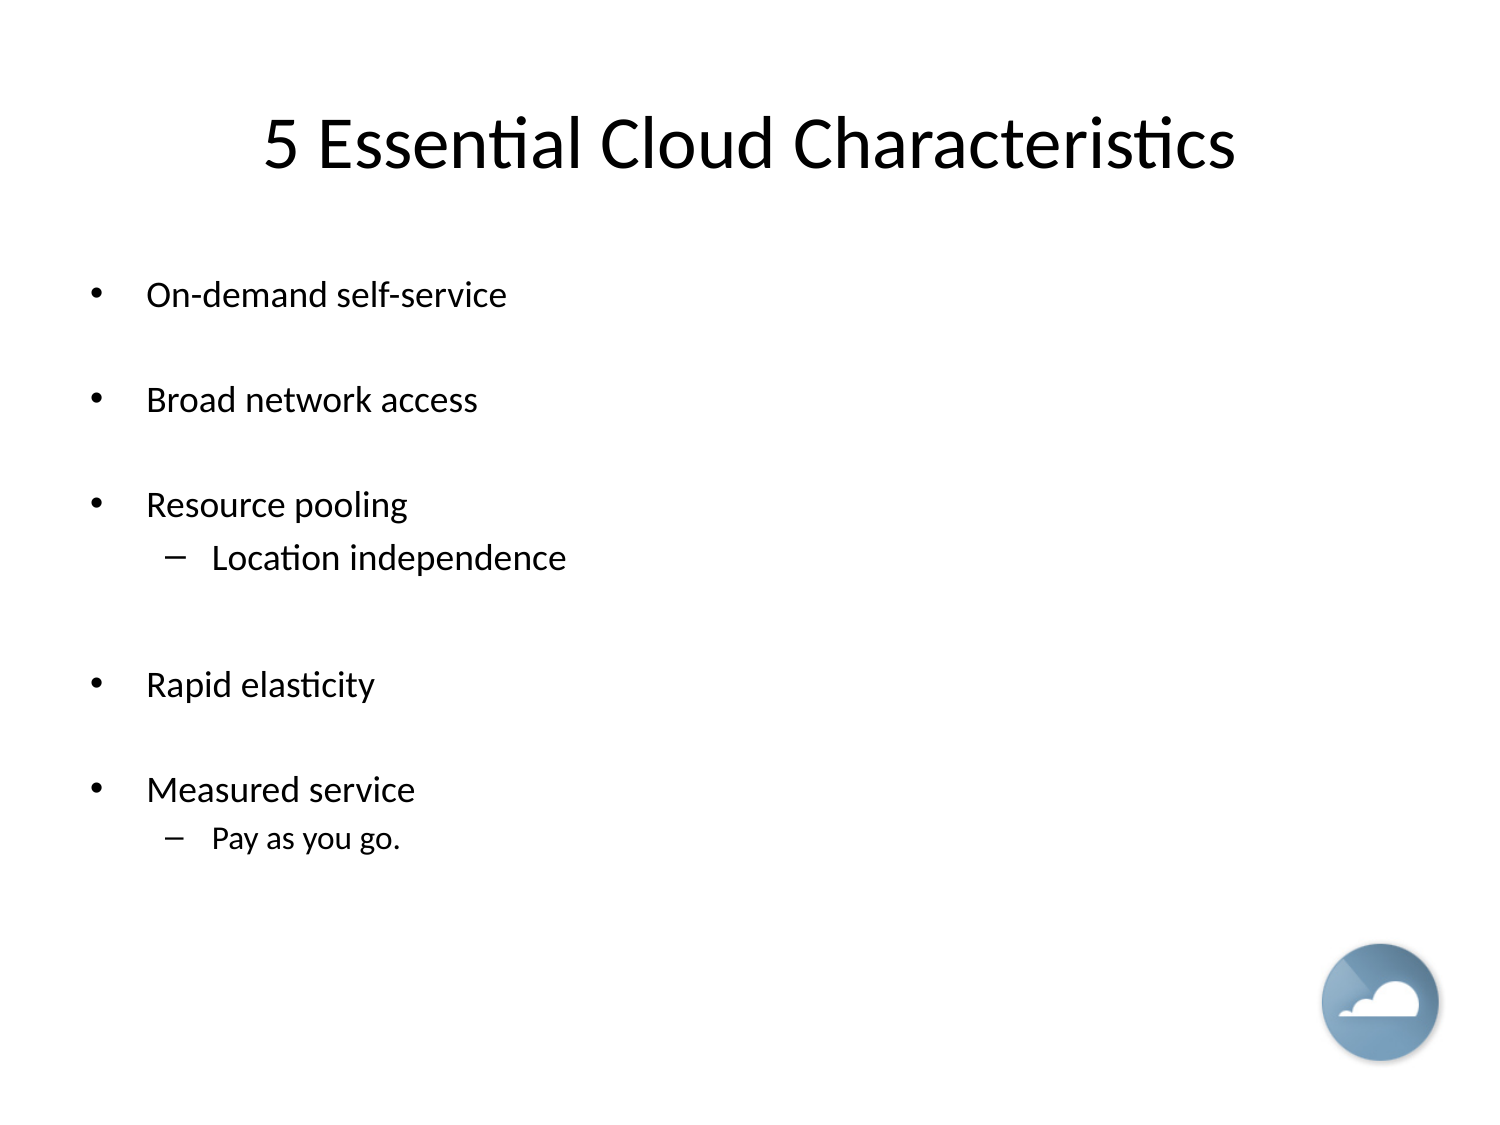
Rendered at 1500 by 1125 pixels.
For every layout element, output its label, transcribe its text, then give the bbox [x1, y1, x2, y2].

list On-demand self-service Broad network access Resource pooling Location independence Rapid elasticity Measured service Pay as you go. [75, 262, 1425, 1005]
title 5 Essential Cloud Characteristics [75, 45, 1425, 233]
picture [1287, 924, 1469, 1090]
